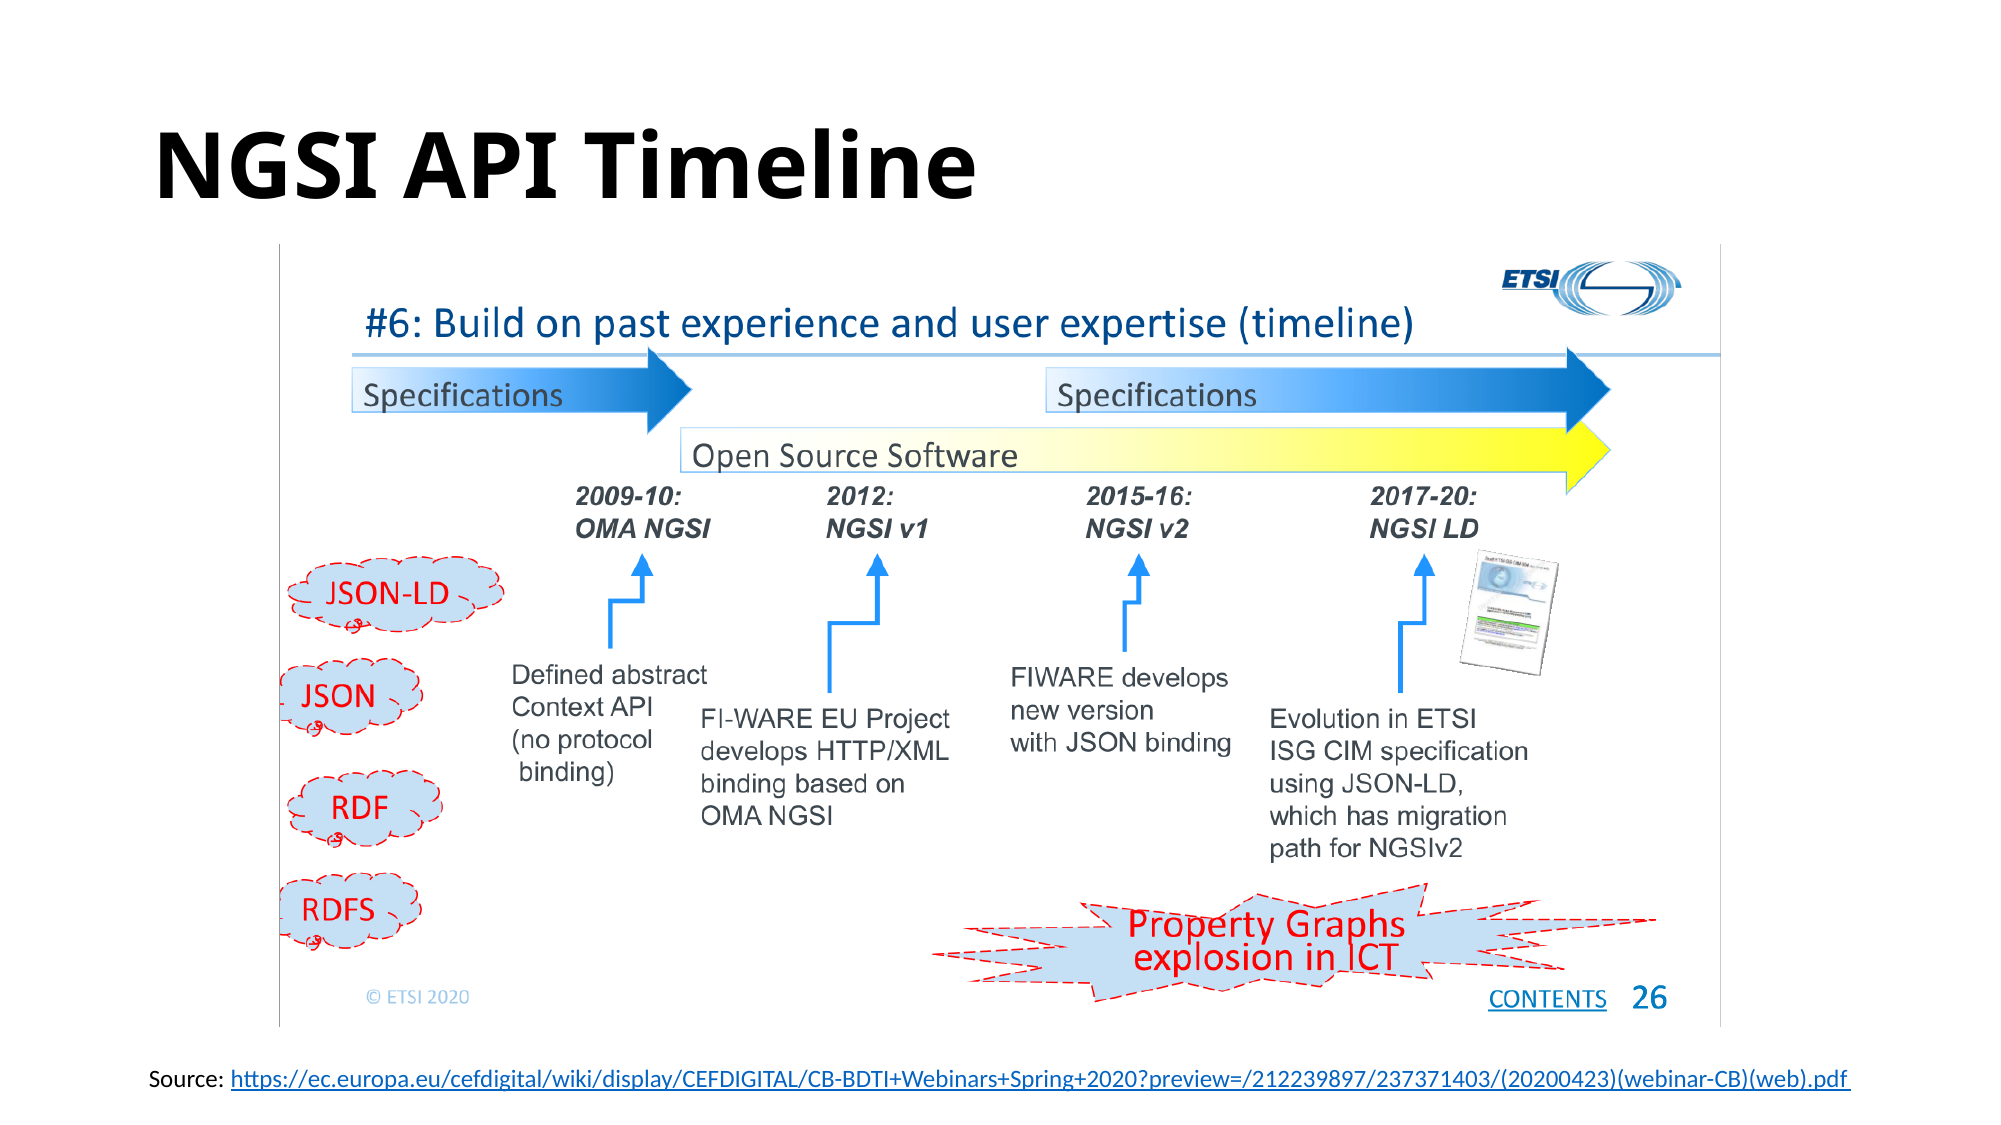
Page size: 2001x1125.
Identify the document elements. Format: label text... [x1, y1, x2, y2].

text_box Source: https://ec.europa.eu/cefdigital/wiki/display/CEFDIGITAL/CB-BDTI+Webinars+Spring+2020?preview=/212239897/237371403/(20200423)(webinar-CB)(web).pdf [134, 1055, 1866, 1100]
picture [279, 244, 1721, 1027]
title NGSI API Timeline [137, 59, 1863, 278]
